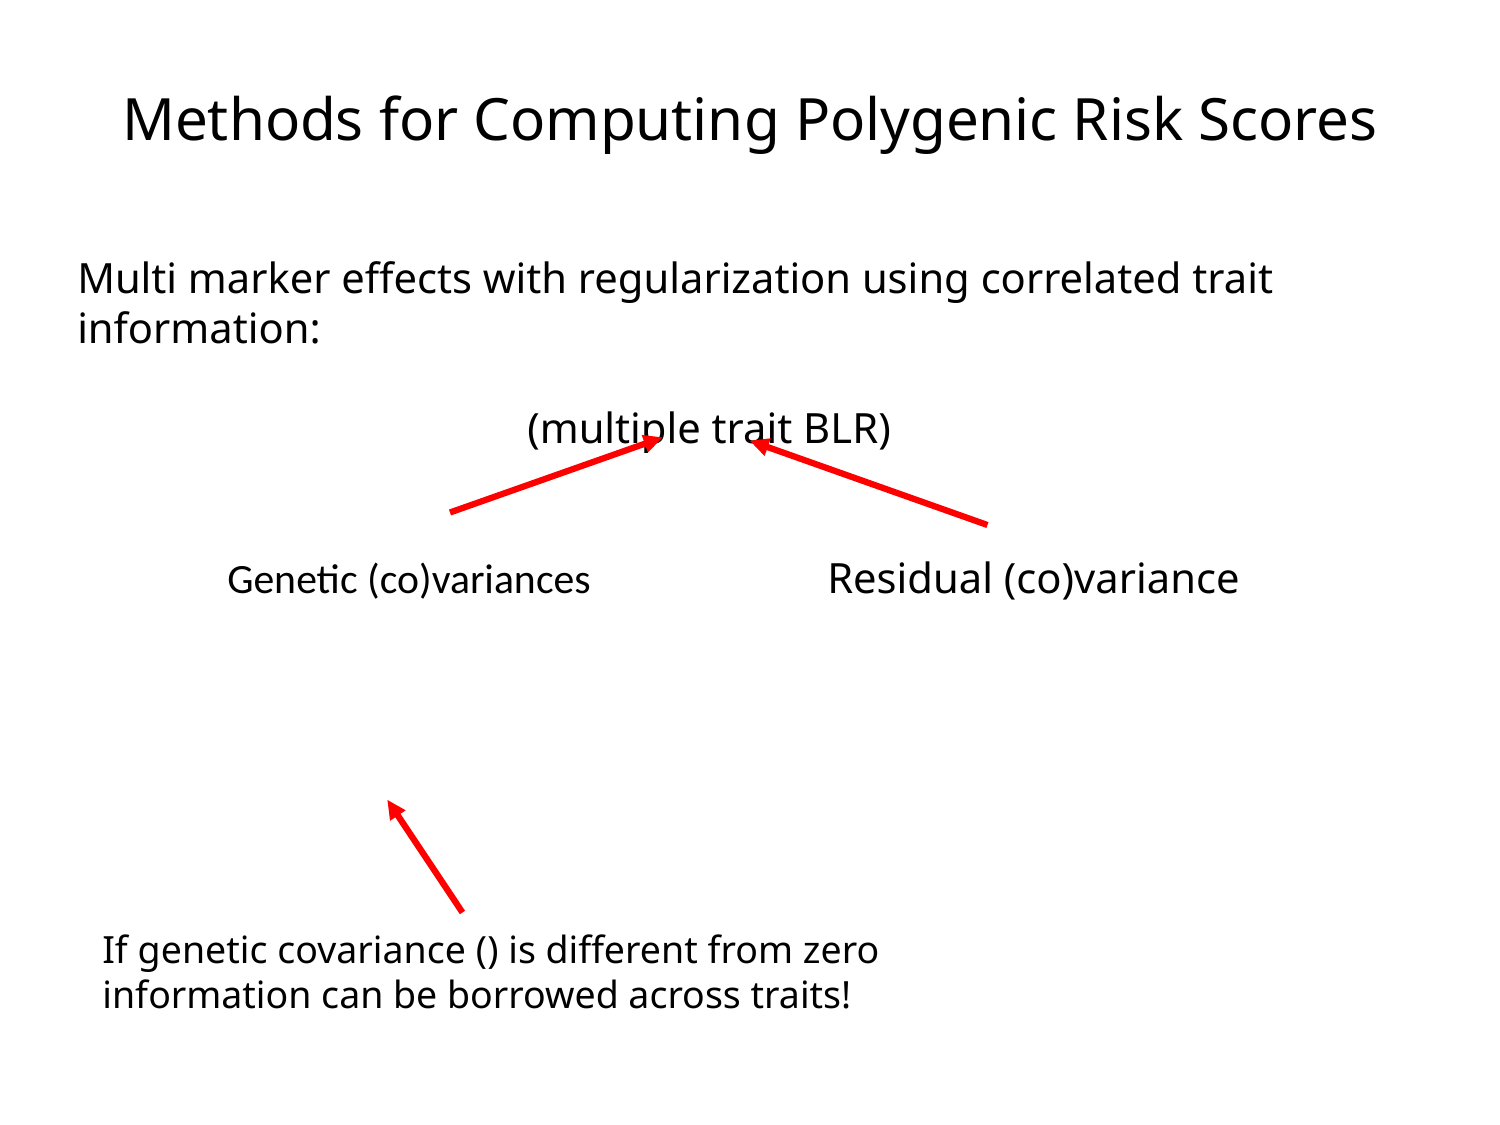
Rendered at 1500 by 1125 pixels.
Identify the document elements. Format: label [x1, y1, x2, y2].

text_box [749, 440, 988, 526]
text_box [387, 799, 463, 913]
text_box [449, 437, 663, 513]
text_box [12, 0, 373, 174]
